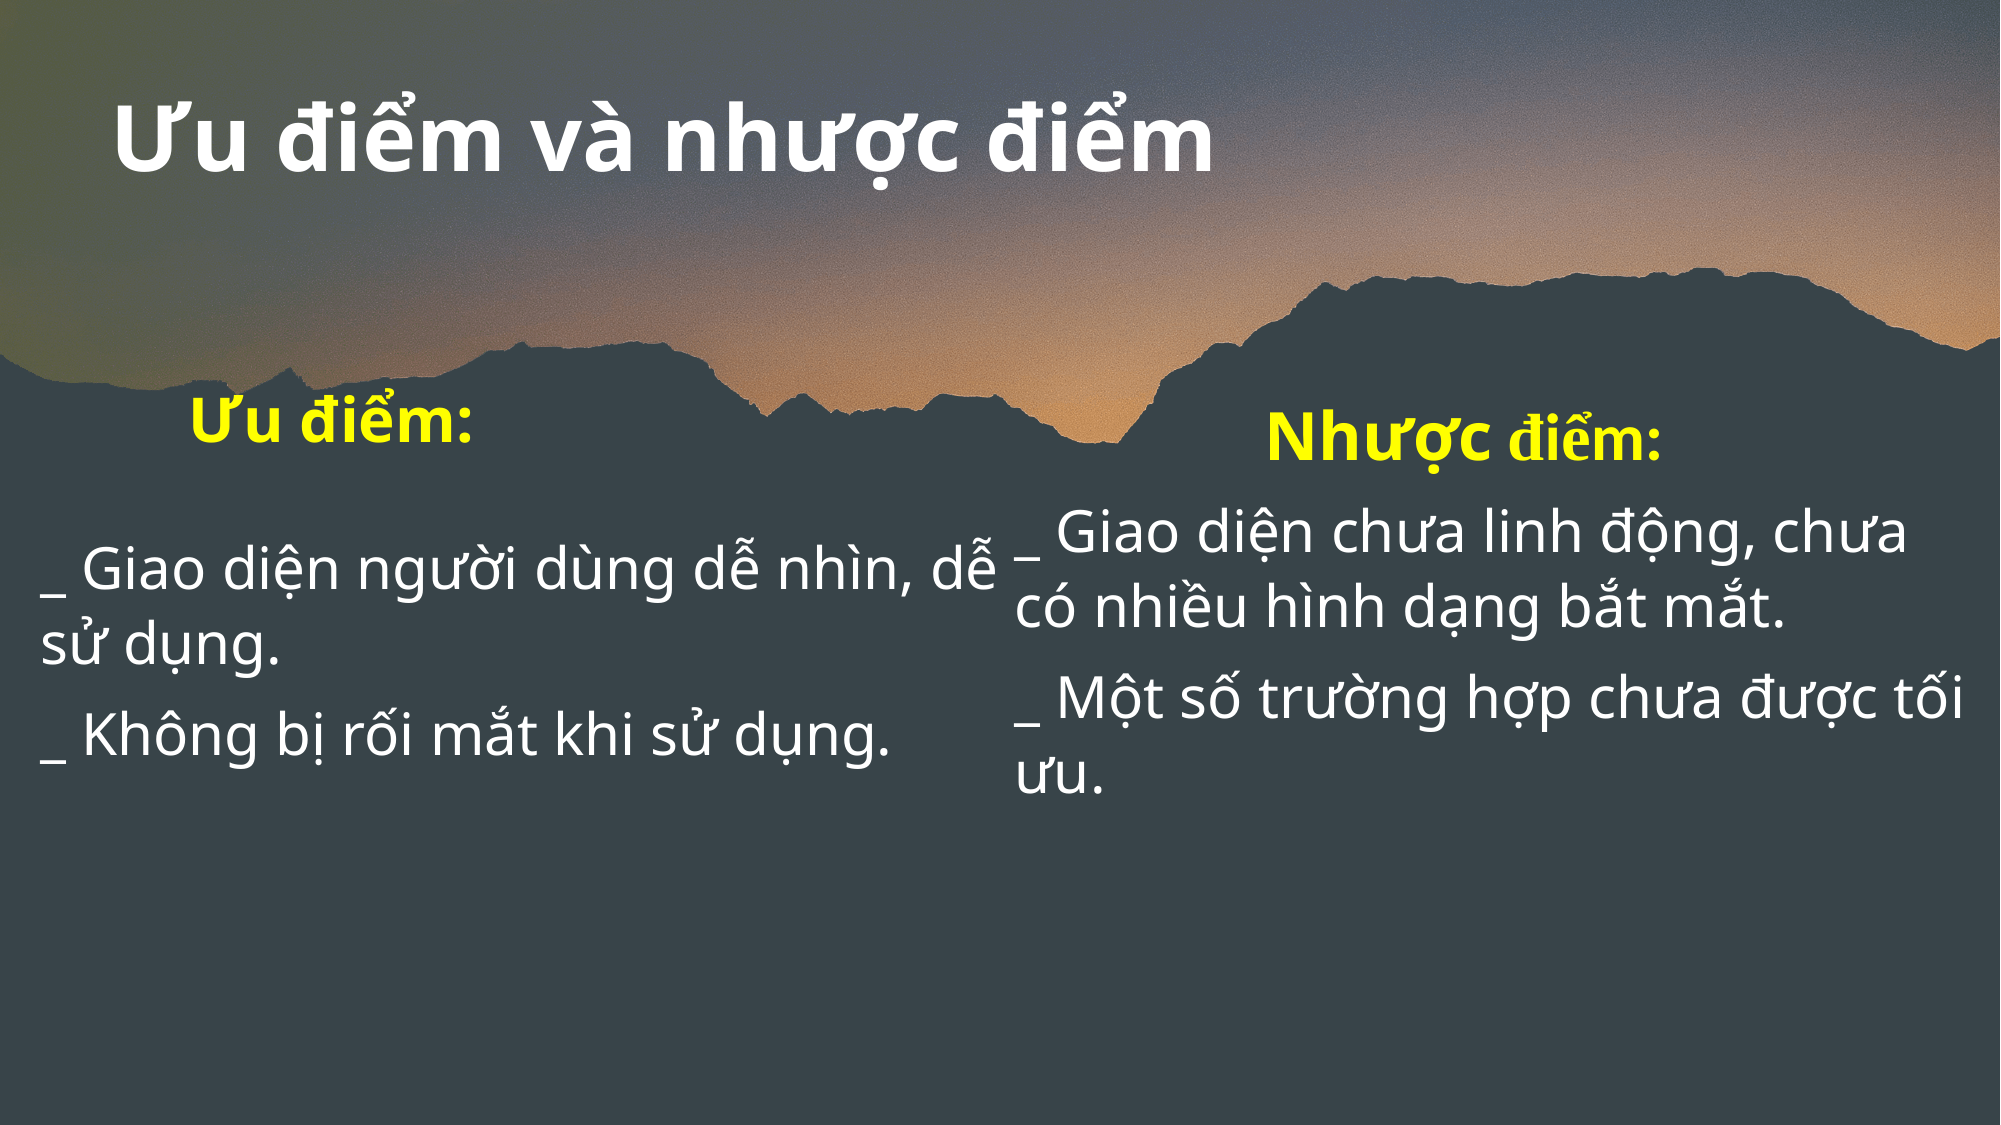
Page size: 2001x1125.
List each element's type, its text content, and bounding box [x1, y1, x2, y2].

title Ưu điểm và nhược điểm [95, 45, 1617, 238]
picture [0, 0, 2000, 1125]
text_box _ Giao diện chưa linh động, chưa có nhiều hình dạng bắt mắt. _ Một số trường hợp chưa được tối ưu. [999, 481, 2000, 813]
text_box _ Giao diện người dùng dễ nhìn, dễ sử dụng. _ Không bị rối mắt khi sử dụng. [25, 518, 999, 775]
text_box Nhược điểm: [1249, 381, 1679, 481]
list Ưu điểm: [173, 381, 493, 466]
